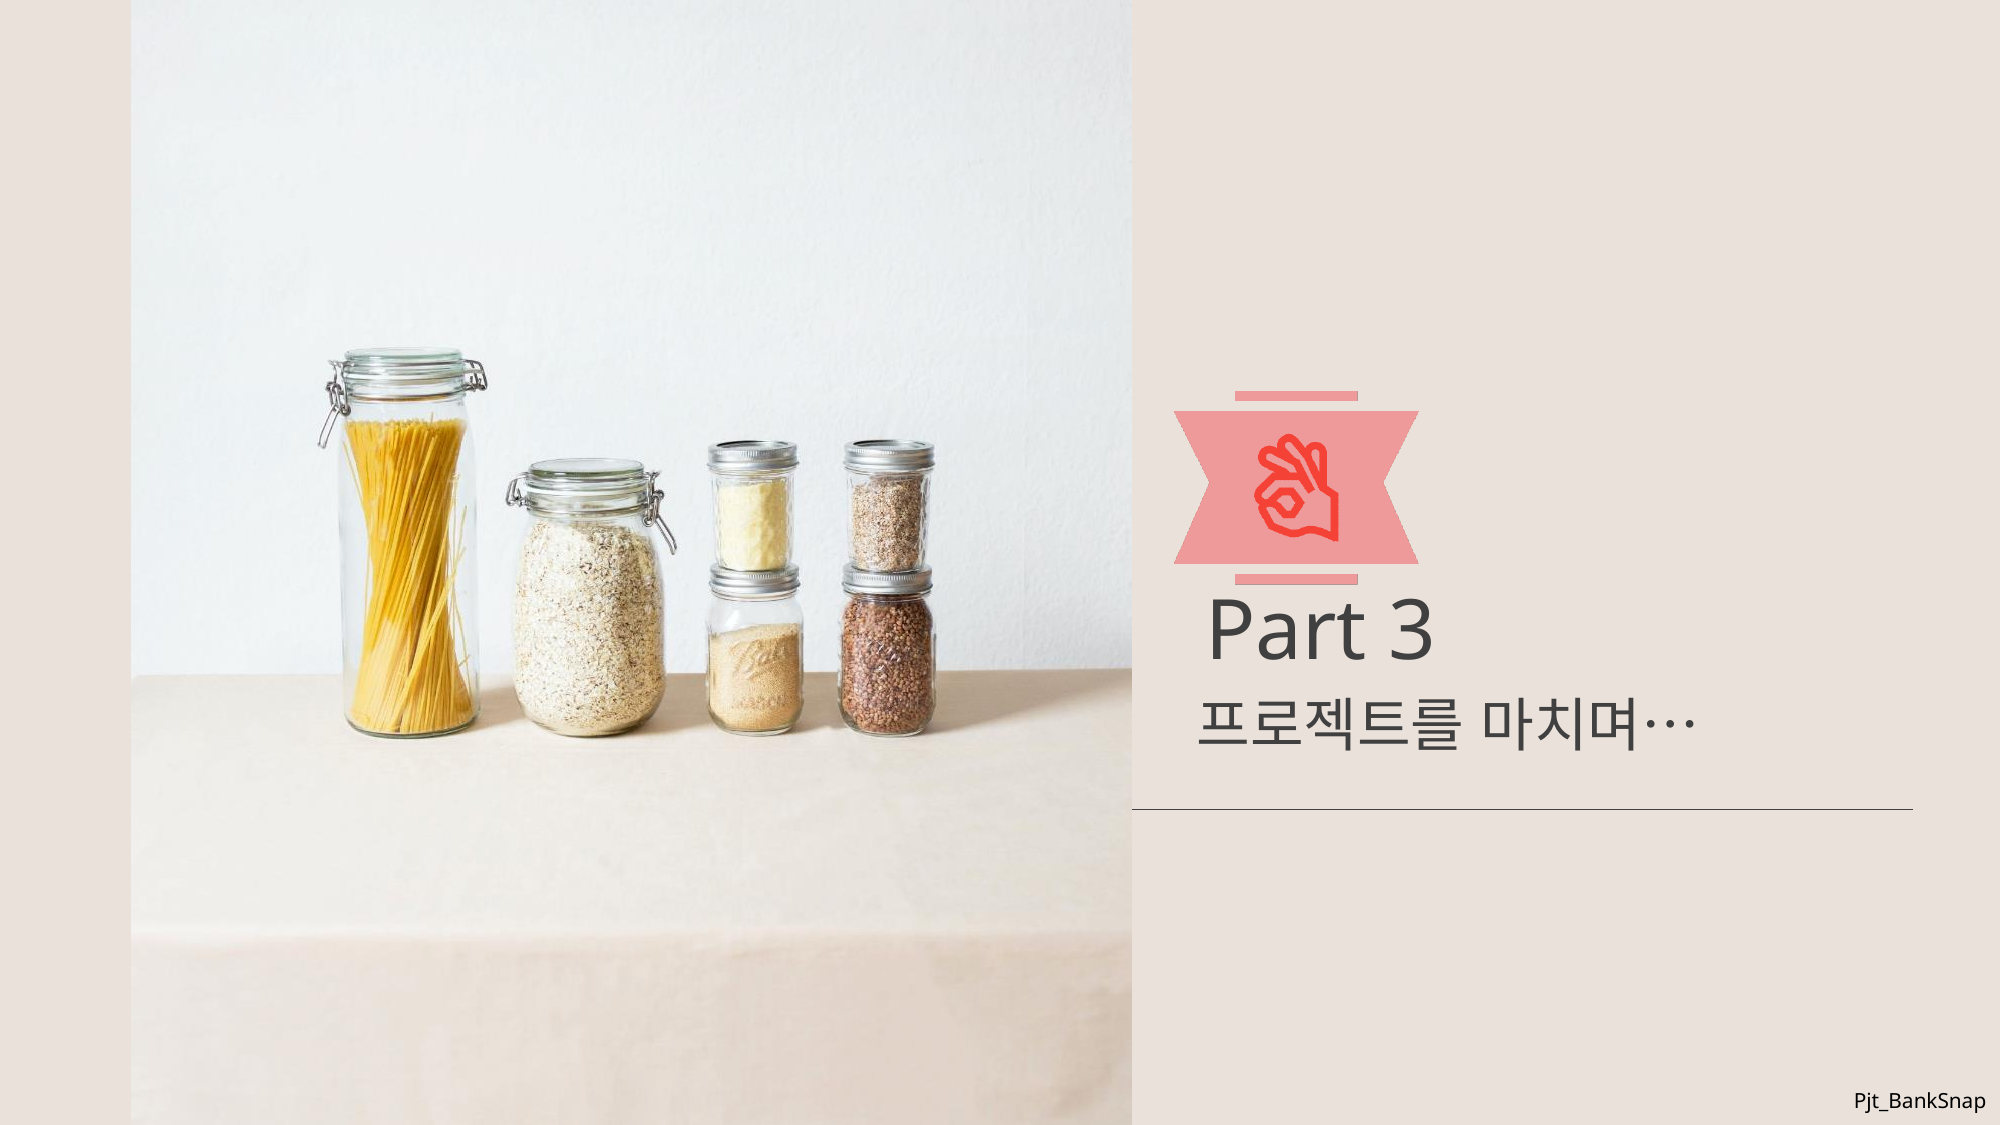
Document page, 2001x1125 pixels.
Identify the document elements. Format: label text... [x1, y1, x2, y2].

text_box Part 3 [1190, 568, 1452, 680]
picture [131, 0, 1132, 1125]
picture [1164, 380, 1430, 593]
text_box 프로젝트를 마치며… [1182, 680, 1715, 766]
